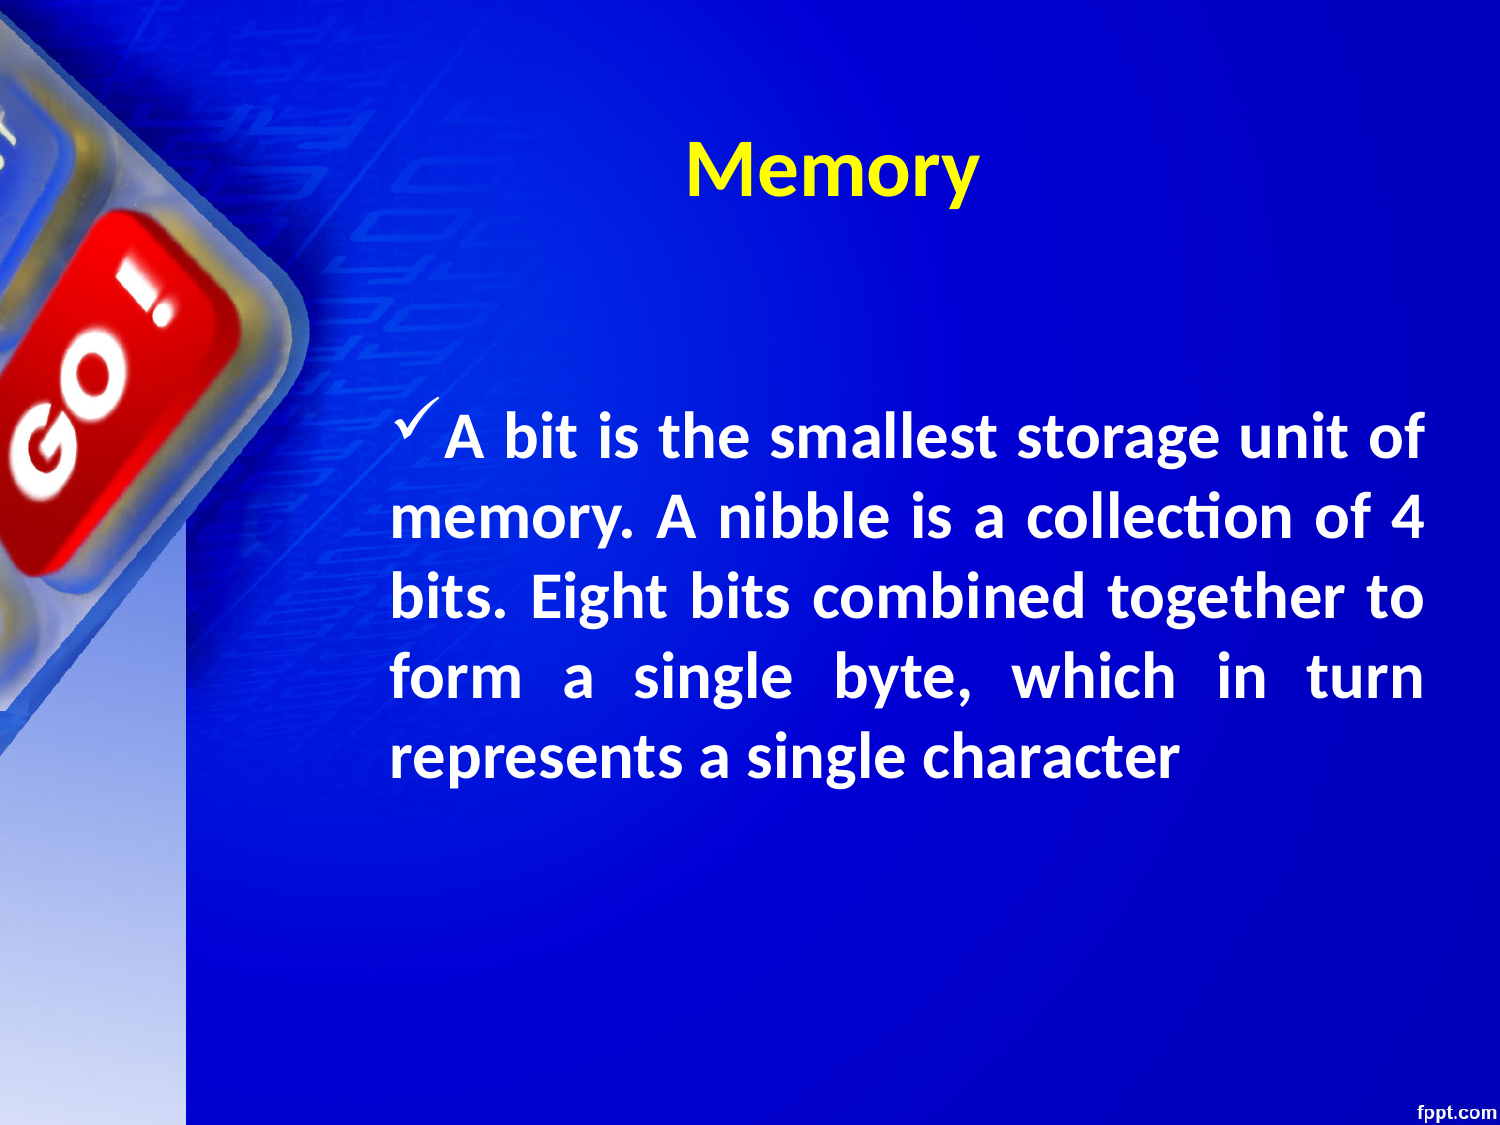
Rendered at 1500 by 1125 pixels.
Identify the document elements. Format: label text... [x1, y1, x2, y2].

text_box Memory [669, 105, 997, 221]
picture [0, 0, 1500, 1125]
text_box A bit is the smallest storage unit of memory. A nibble is a collection of 4 bits. Eight bits combined together to form a single byte, which in turn represents a single character [374, 304, 1442, 800]
